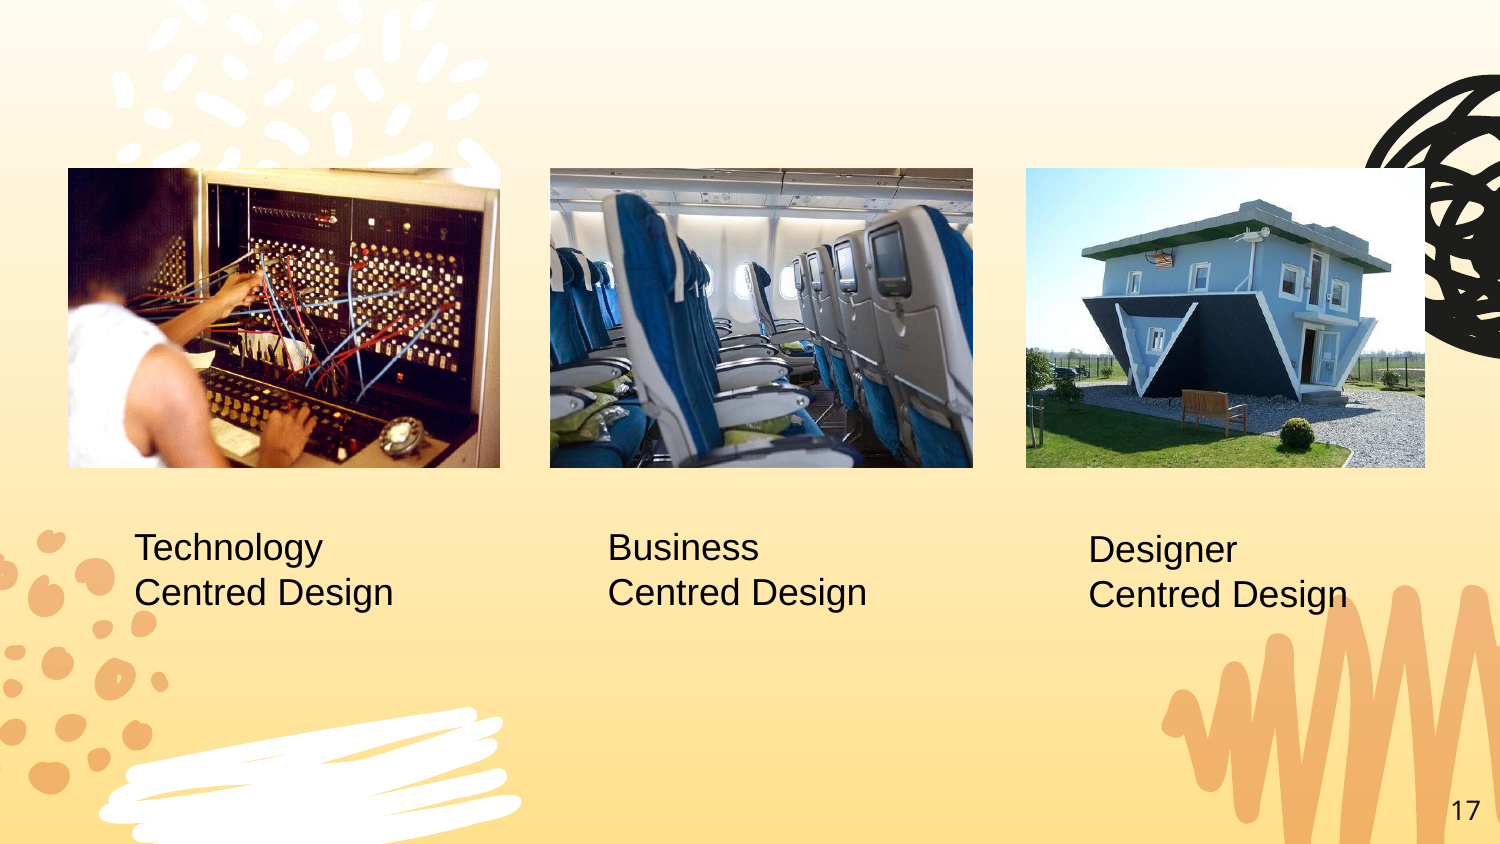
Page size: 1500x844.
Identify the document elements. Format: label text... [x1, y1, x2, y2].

text_box Designer Centred Design [1073, 517, 1379, 623]
text_box Business Centred Design [592, 515, 898, 621]
picture [550, 168, 973, 468]
slide_number 17 [1391, 779, 1482, 844]
picture [1026, 168, 1426, 468]
picture [67, 168, 501, 468]
text_box Technology Centred Design [119, 515, 424, 621]
